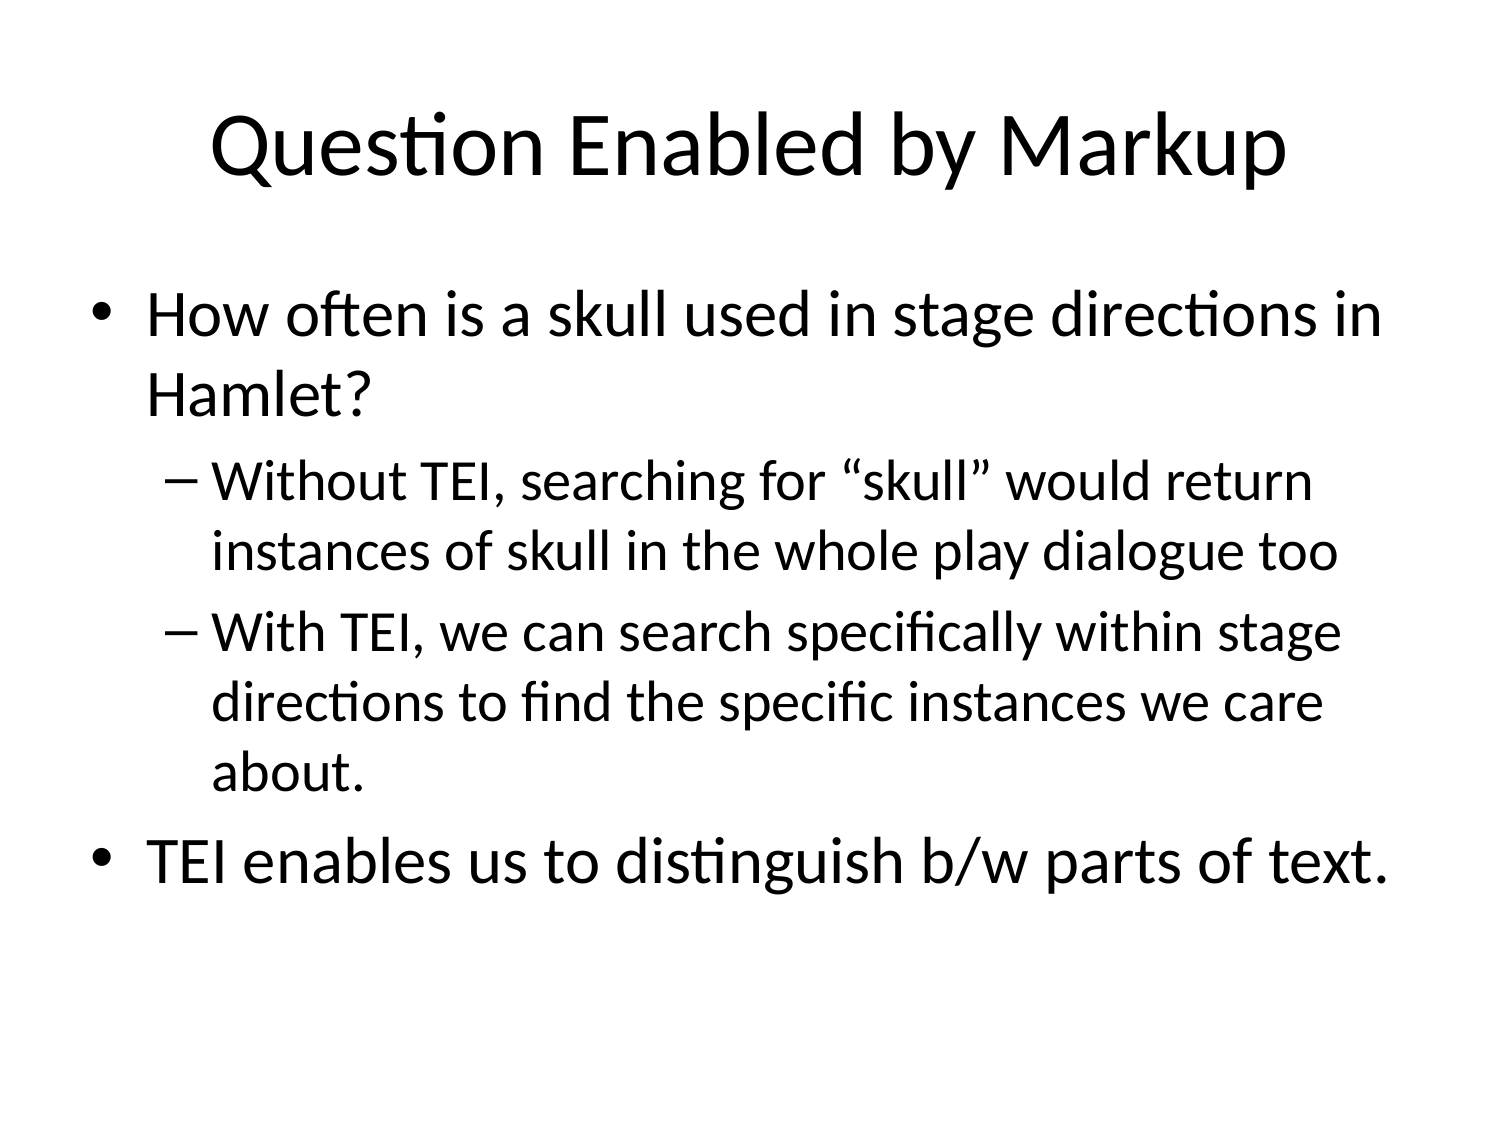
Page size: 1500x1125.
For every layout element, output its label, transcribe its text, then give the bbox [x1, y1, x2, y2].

title Question Enabled by Markup [75, 45, 1425, 233]
list How often is a skull used in stage directions in Hamlet? Without TEI, searching for “skull” would return instances of skull in the whole play dialogue too With TEI, we can search specifically within stage directions to find the specific instances we care about. TEI enables us to distinguish b/w parts of text. [75, 262, 1425, 1005]
